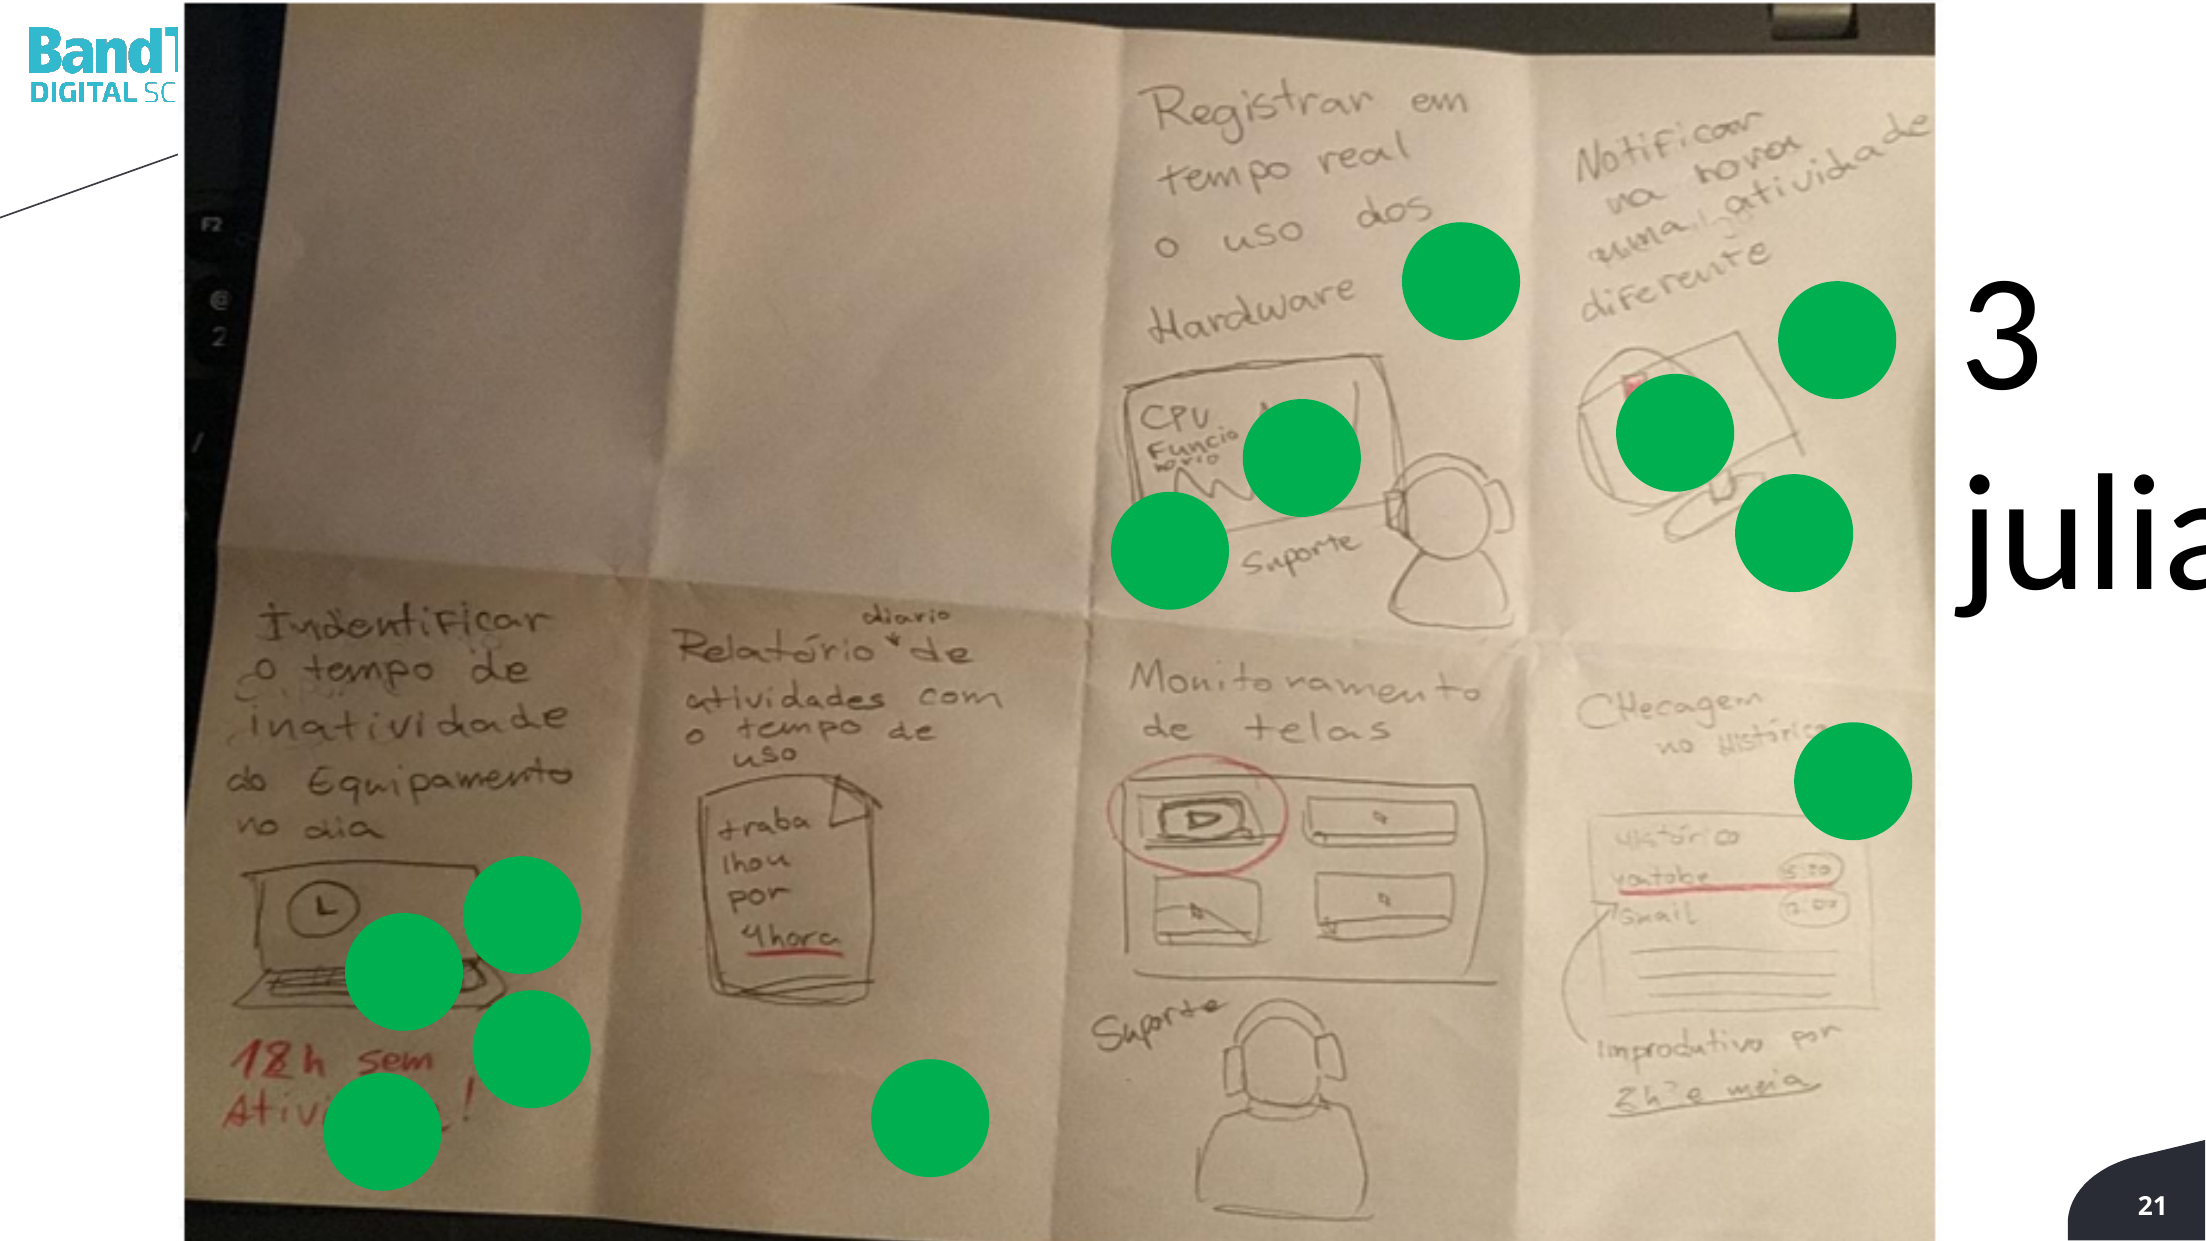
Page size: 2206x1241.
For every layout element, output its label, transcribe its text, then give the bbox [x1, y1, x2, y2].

picture [29, 0, 1944, 1241]
text_box 3 julia [1949, 215, 2206, 631]
slide_number 21 [2067, 1186, 2172, 1223]
